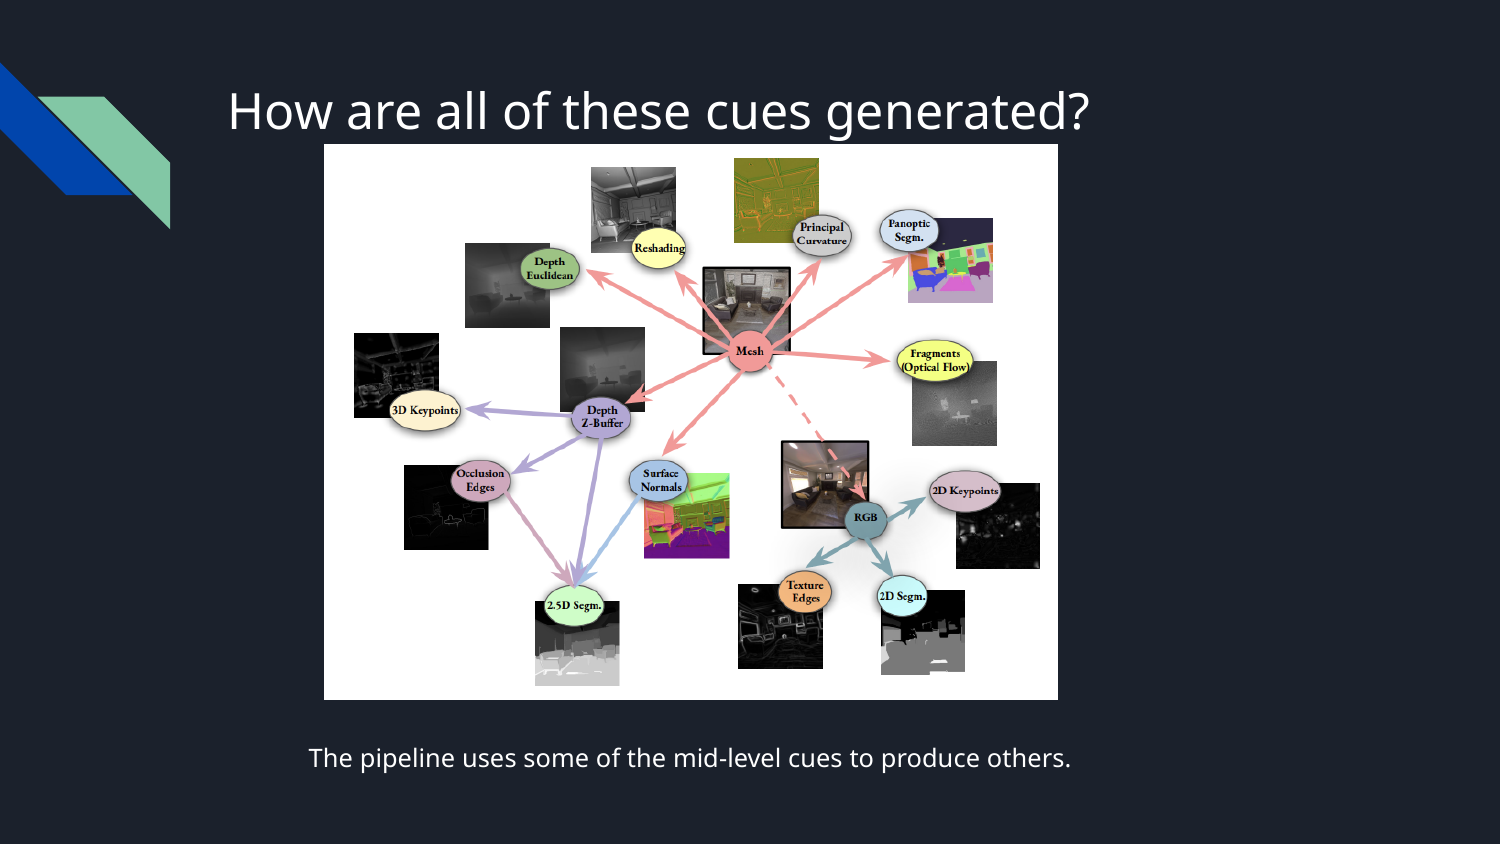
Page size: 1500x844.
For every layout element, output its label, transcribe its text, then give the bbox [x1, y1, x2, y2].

title How are all of these cues generated? [212, 64, 1368, 215]
picture [324, 143, 1058, 700]
list The pipeline uses some of the mid-level cues to produce others. [113, 729, 1269, 786]
